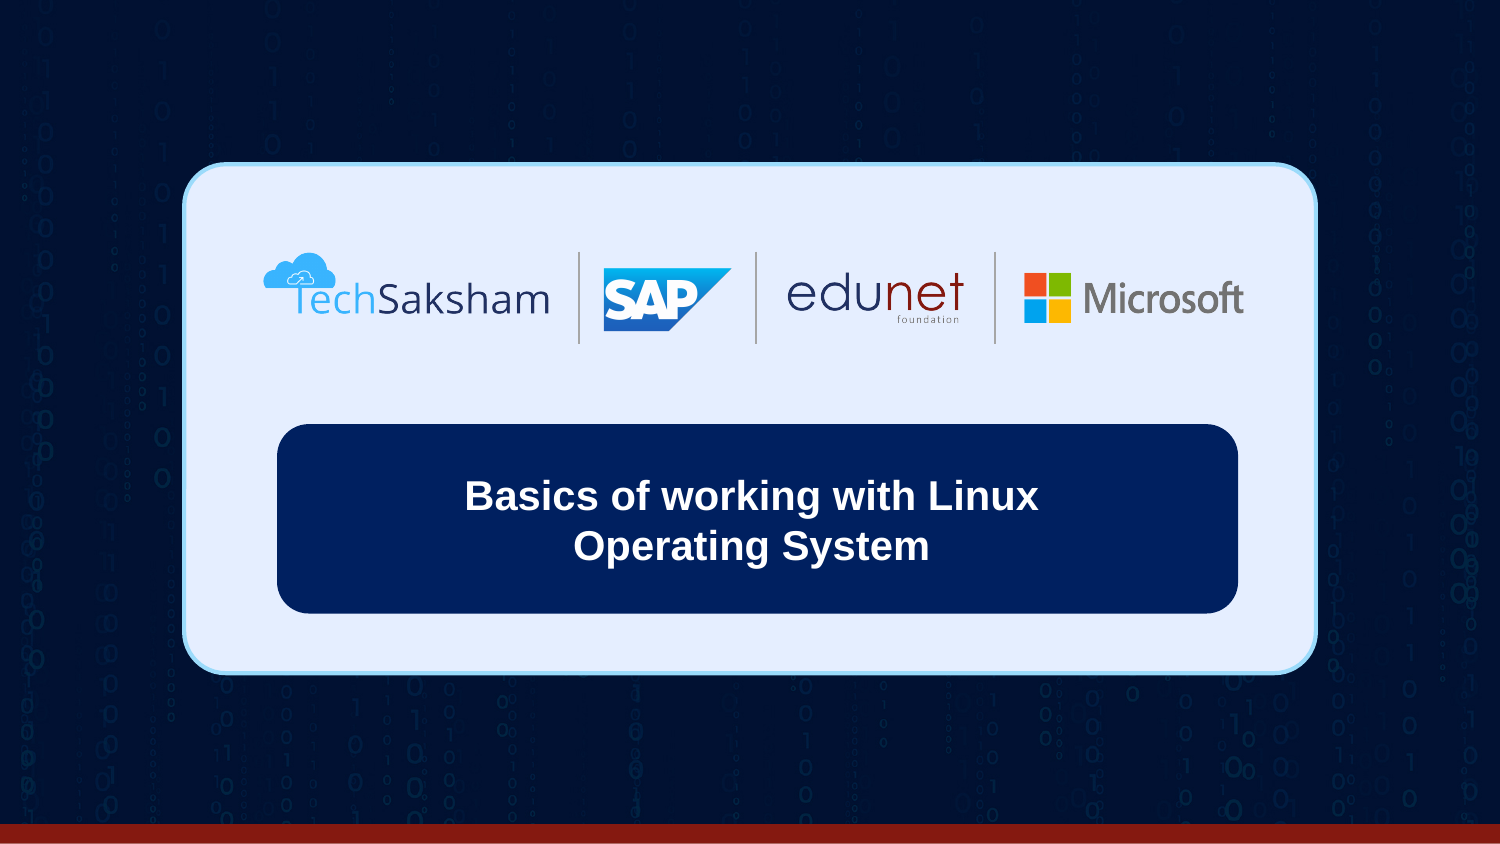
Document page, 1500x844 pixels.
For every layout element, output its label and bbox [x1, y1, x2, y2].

text_box [256, 244, 1250, 345]
picture [0, 0, 1500, 824]
